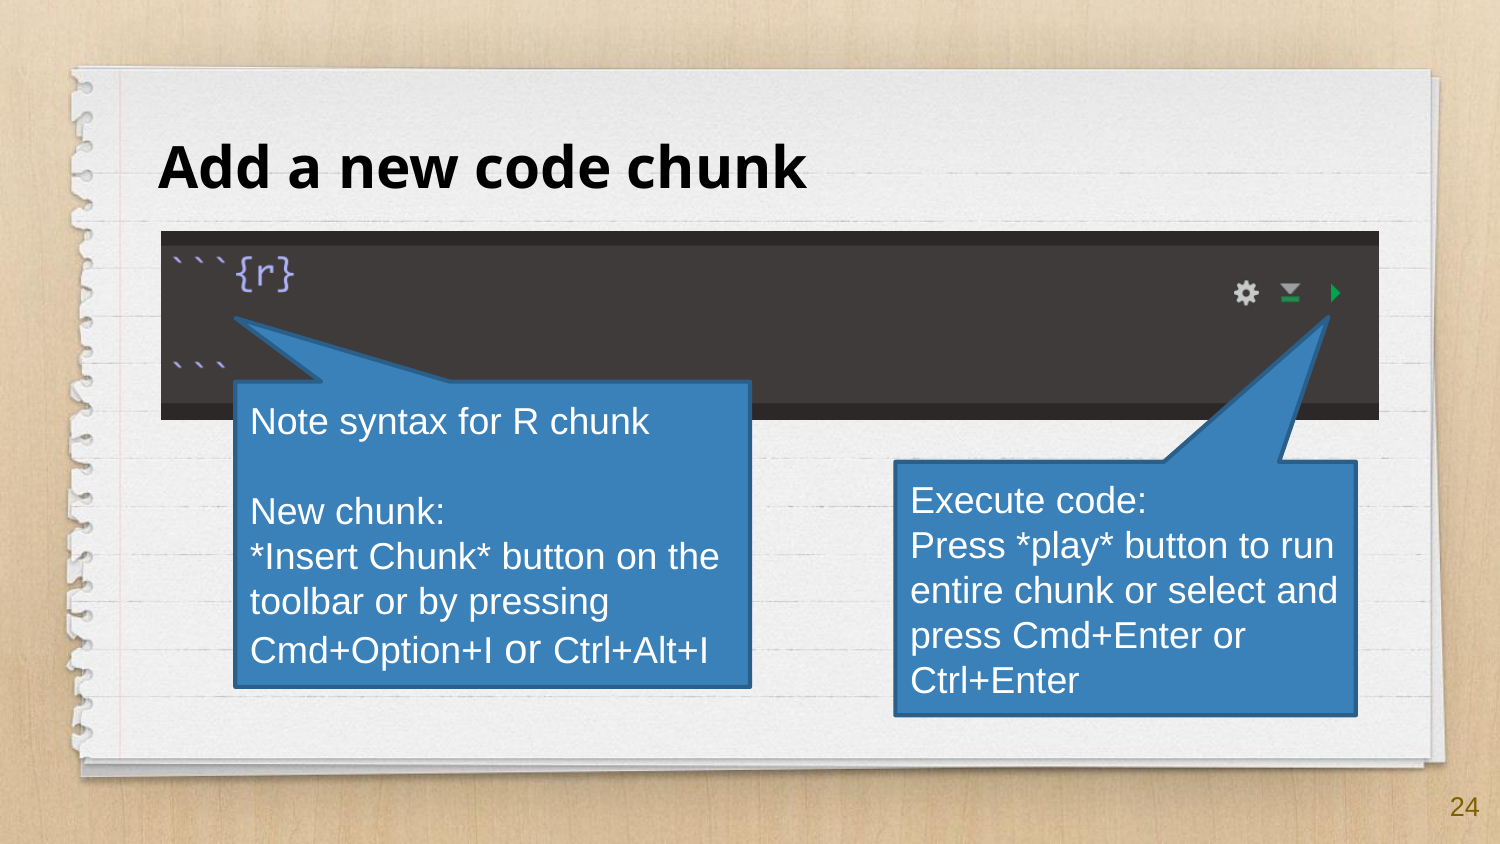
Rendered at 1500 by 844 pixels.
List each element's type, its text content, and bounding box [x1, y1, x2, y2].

list Add a new code chunk [137, 111, 951, 246]
text_box Execute code: Press *play* button to run entire chunk or select and press Cmd+Enter or Ctrl+Enter [893, 429, 1358, 718]
slide_number 24 [1429, 767, 1500, 844]
picture [0, 0, 1500, 844]
text_box Note syntax for R chunk New chunk: *Insert Chunk* button on the toolbar or by pressing Cmd+Option+I or Ctrl+Alt+I [233, 429, 753, 689]
